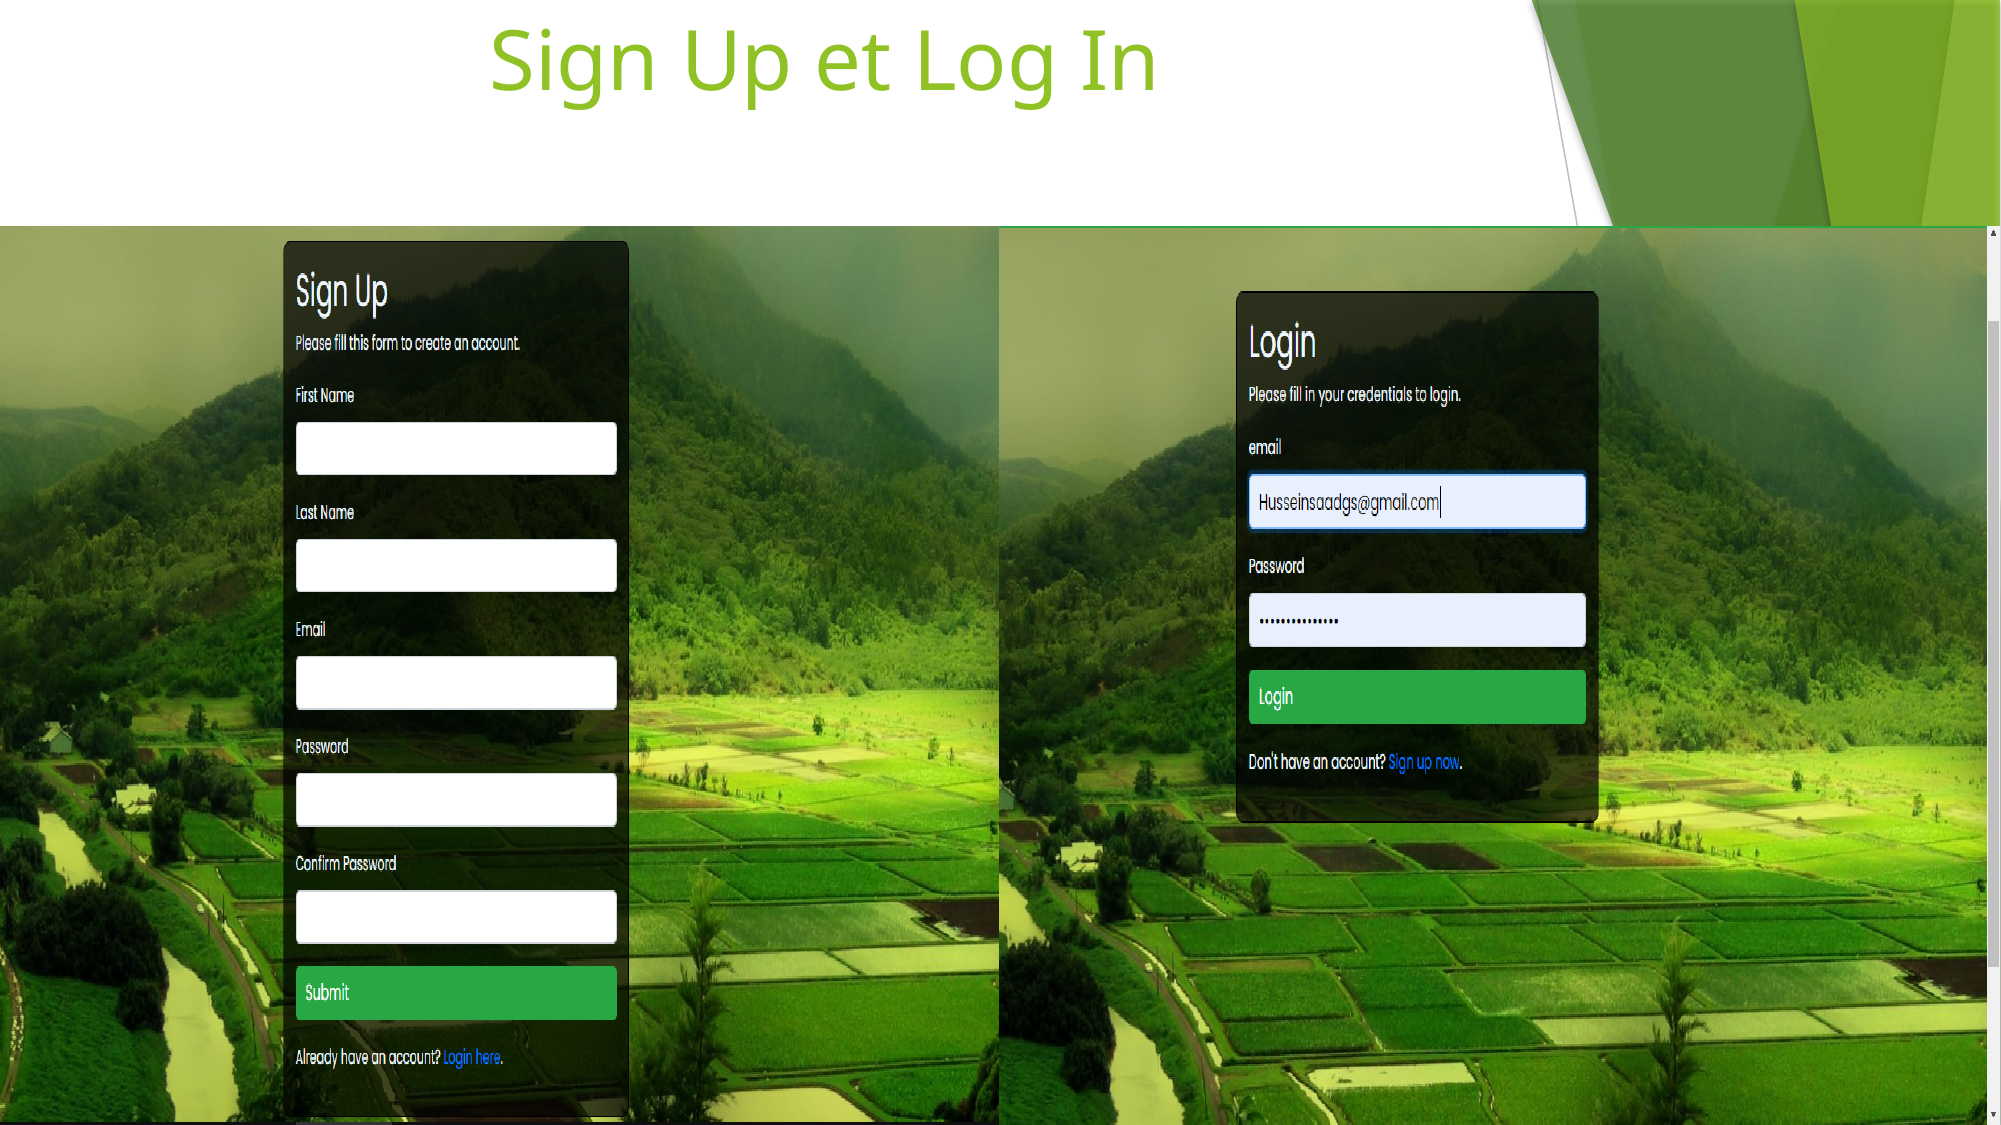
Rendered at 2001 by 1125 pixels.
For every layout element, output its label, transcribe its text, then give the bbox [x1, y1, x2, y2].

picture [999, 225, 2000, 1125]
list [0, 225, 998, 1125]
title Sign Up et Log In [109, 0, 1520, 140]
